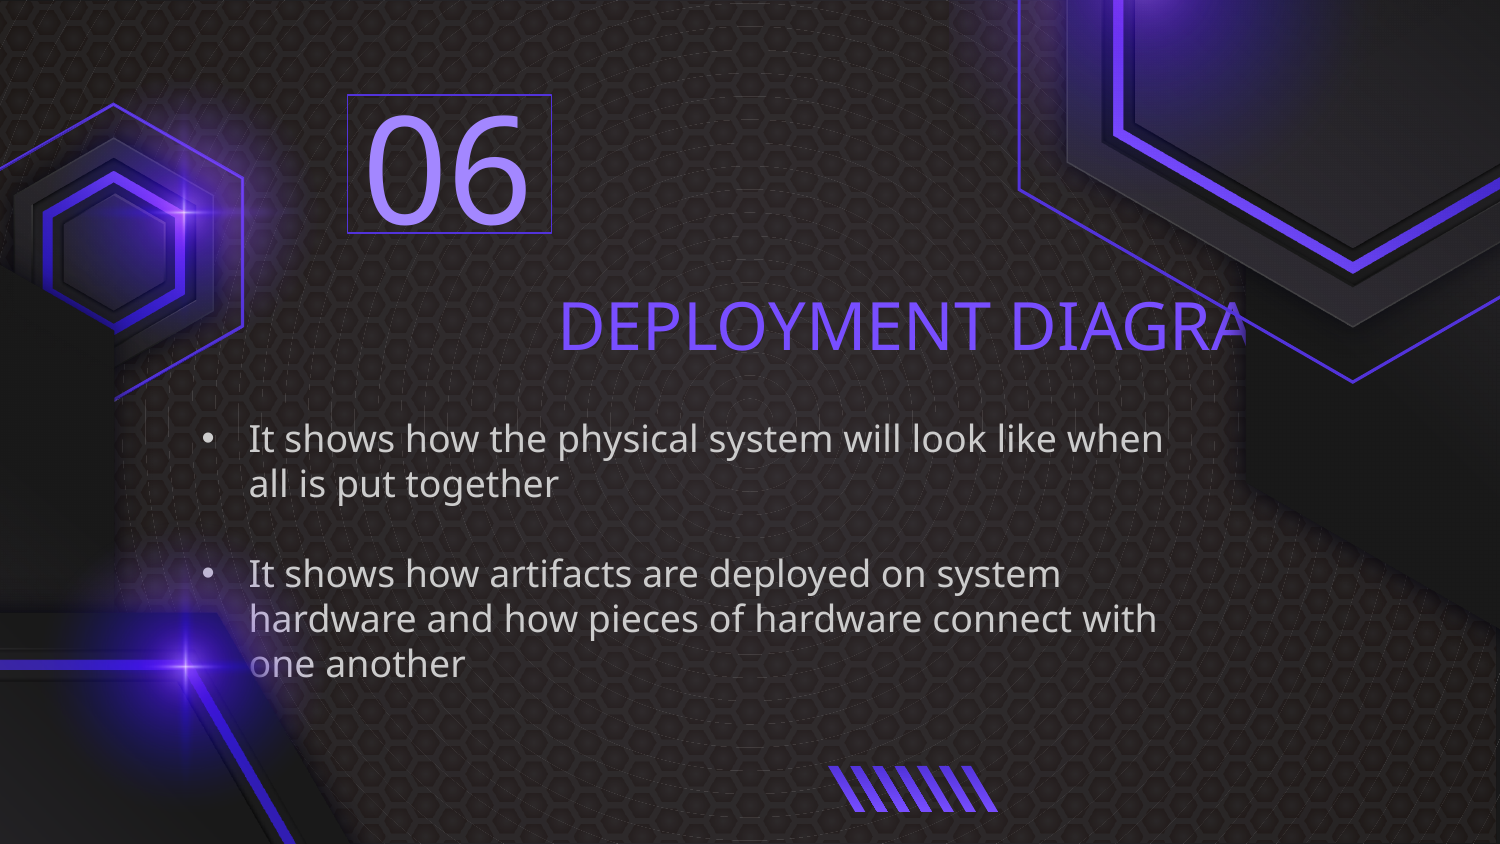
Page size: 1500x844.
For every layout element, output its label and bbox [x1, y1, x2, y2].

text_box [0, 34, 999, 844]
text_box [949, 0, 1500, 728]
